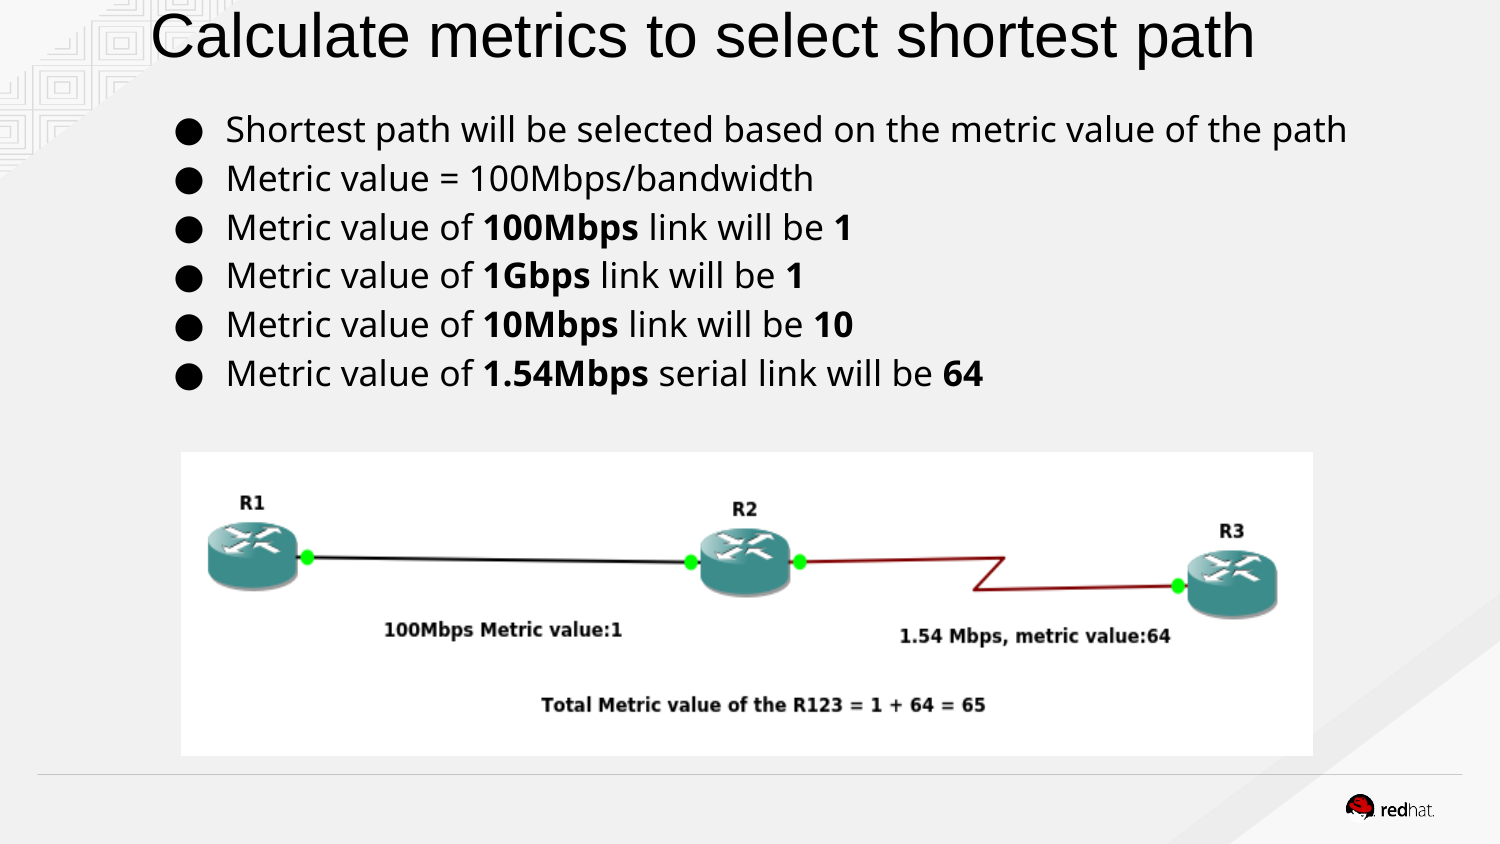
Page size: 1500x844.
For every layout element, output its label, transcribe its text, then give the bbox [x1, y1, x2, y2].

picture [0, 0, 1500, 844]
picture [180, 452, 1313, 757]
title Calculate metrics to select shortest path [135, 0, 1365, 86]
list Shortest path will be selected based on the metric value of the path Metric value = 100Mbps/bandwidth Metric value of 100Mbps link will be 1 Metric value of 1Gbps link will be 1 Metric value of 10Mbps link will be 10 Metric value of 1.54Mbps serial link will be 64 [135, 86, 1365, 775]
